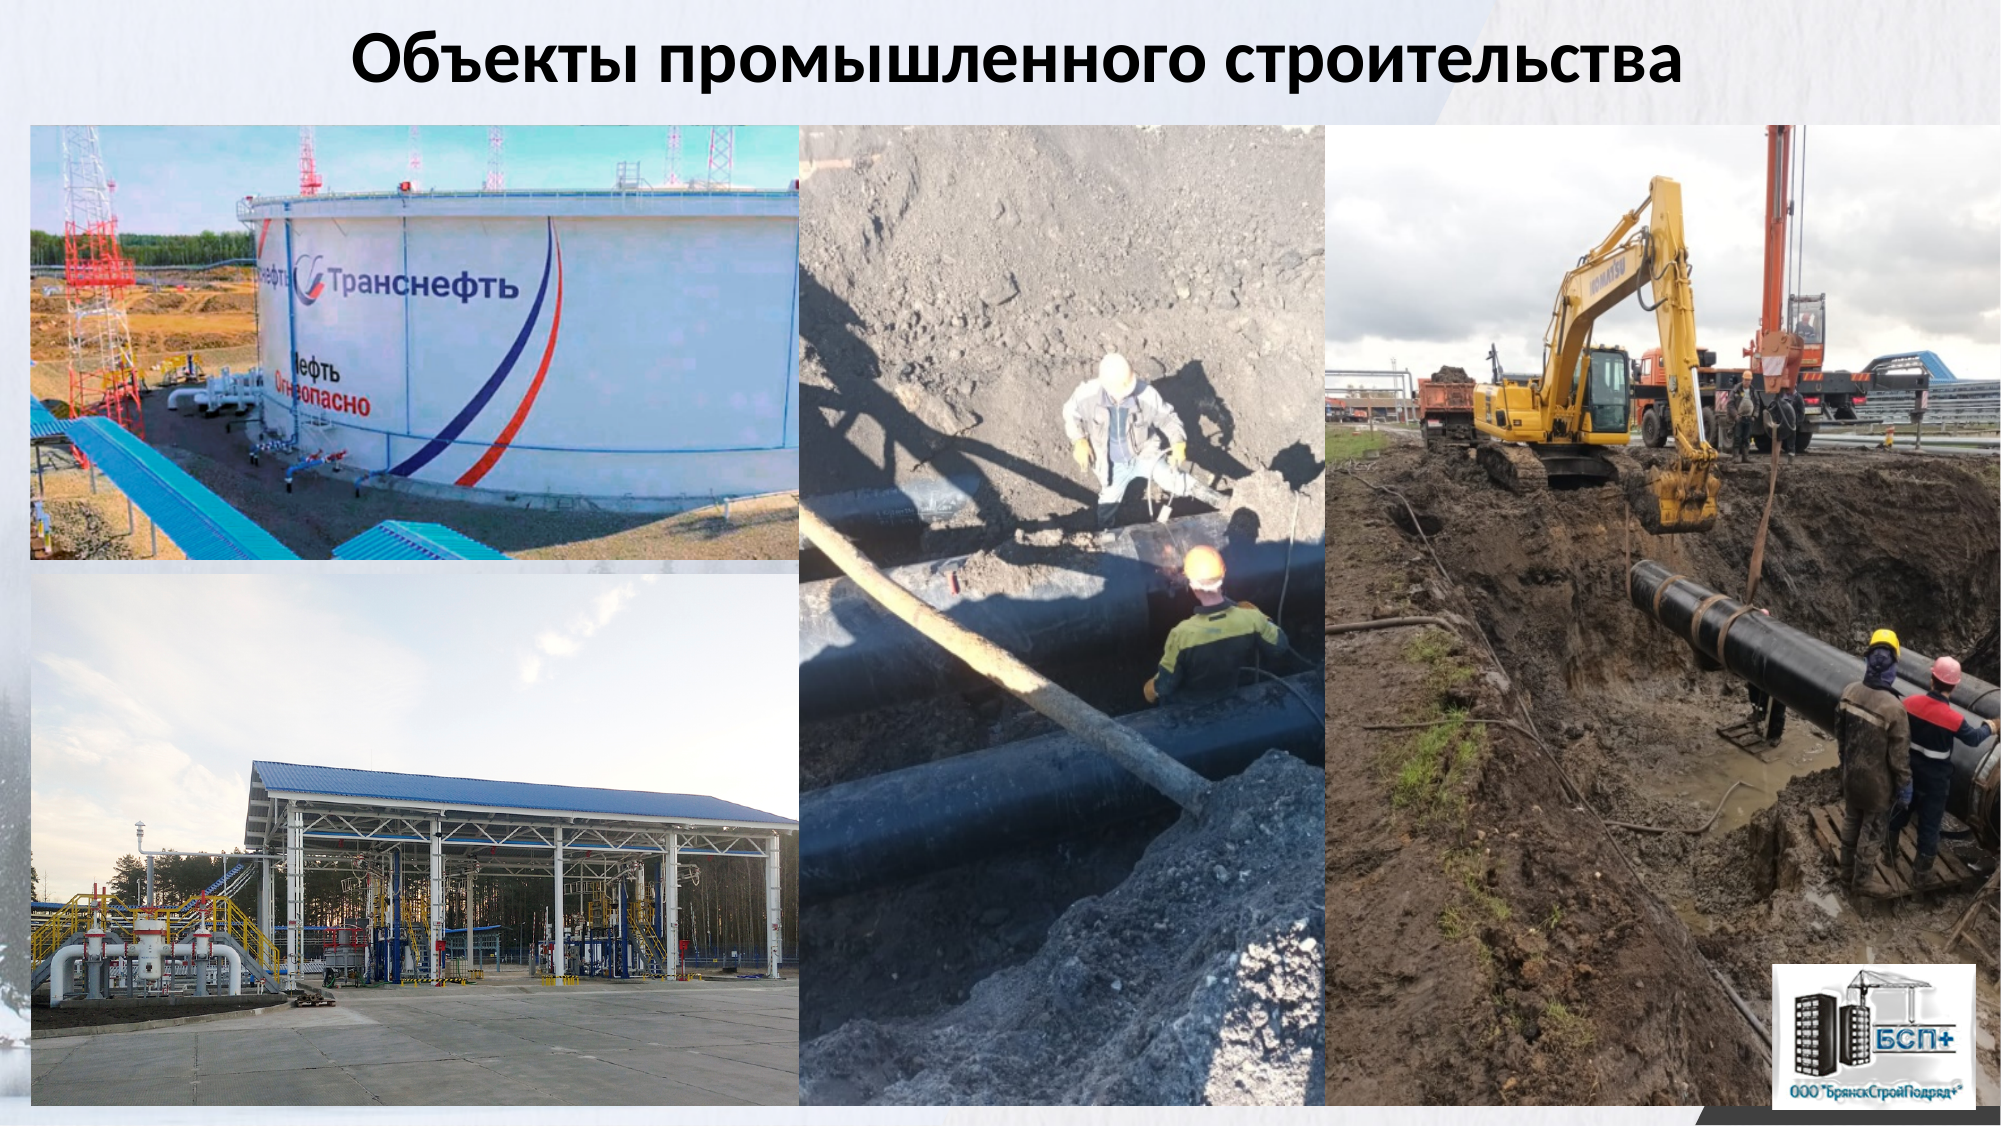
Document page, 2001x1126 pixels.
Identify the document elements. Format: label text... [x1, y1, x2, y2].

text_box Объекты промышленного строительства [55, 0, 1981, 123]
picture [0, 0, 2001, 1126]
